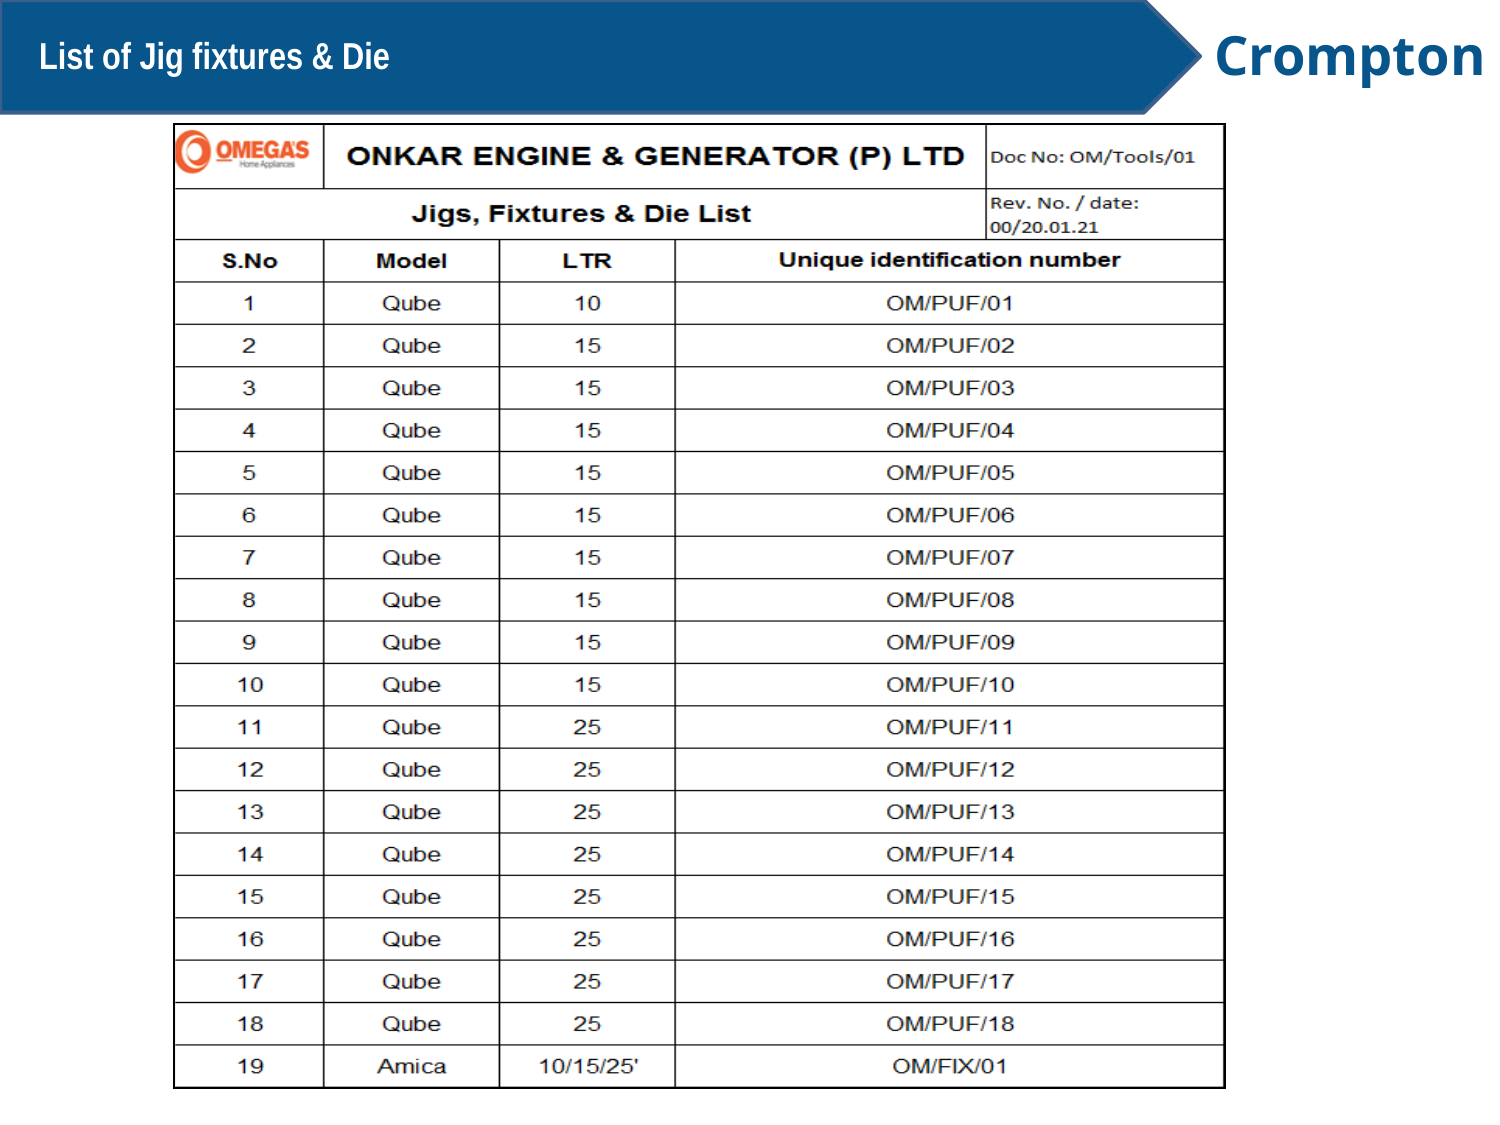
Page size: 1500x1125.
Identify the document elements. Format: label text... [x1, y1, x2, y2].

picture [174, 124, 1226, 1088]
text_box List of Jig fixtures & Die [24, 24, 406, 85]
